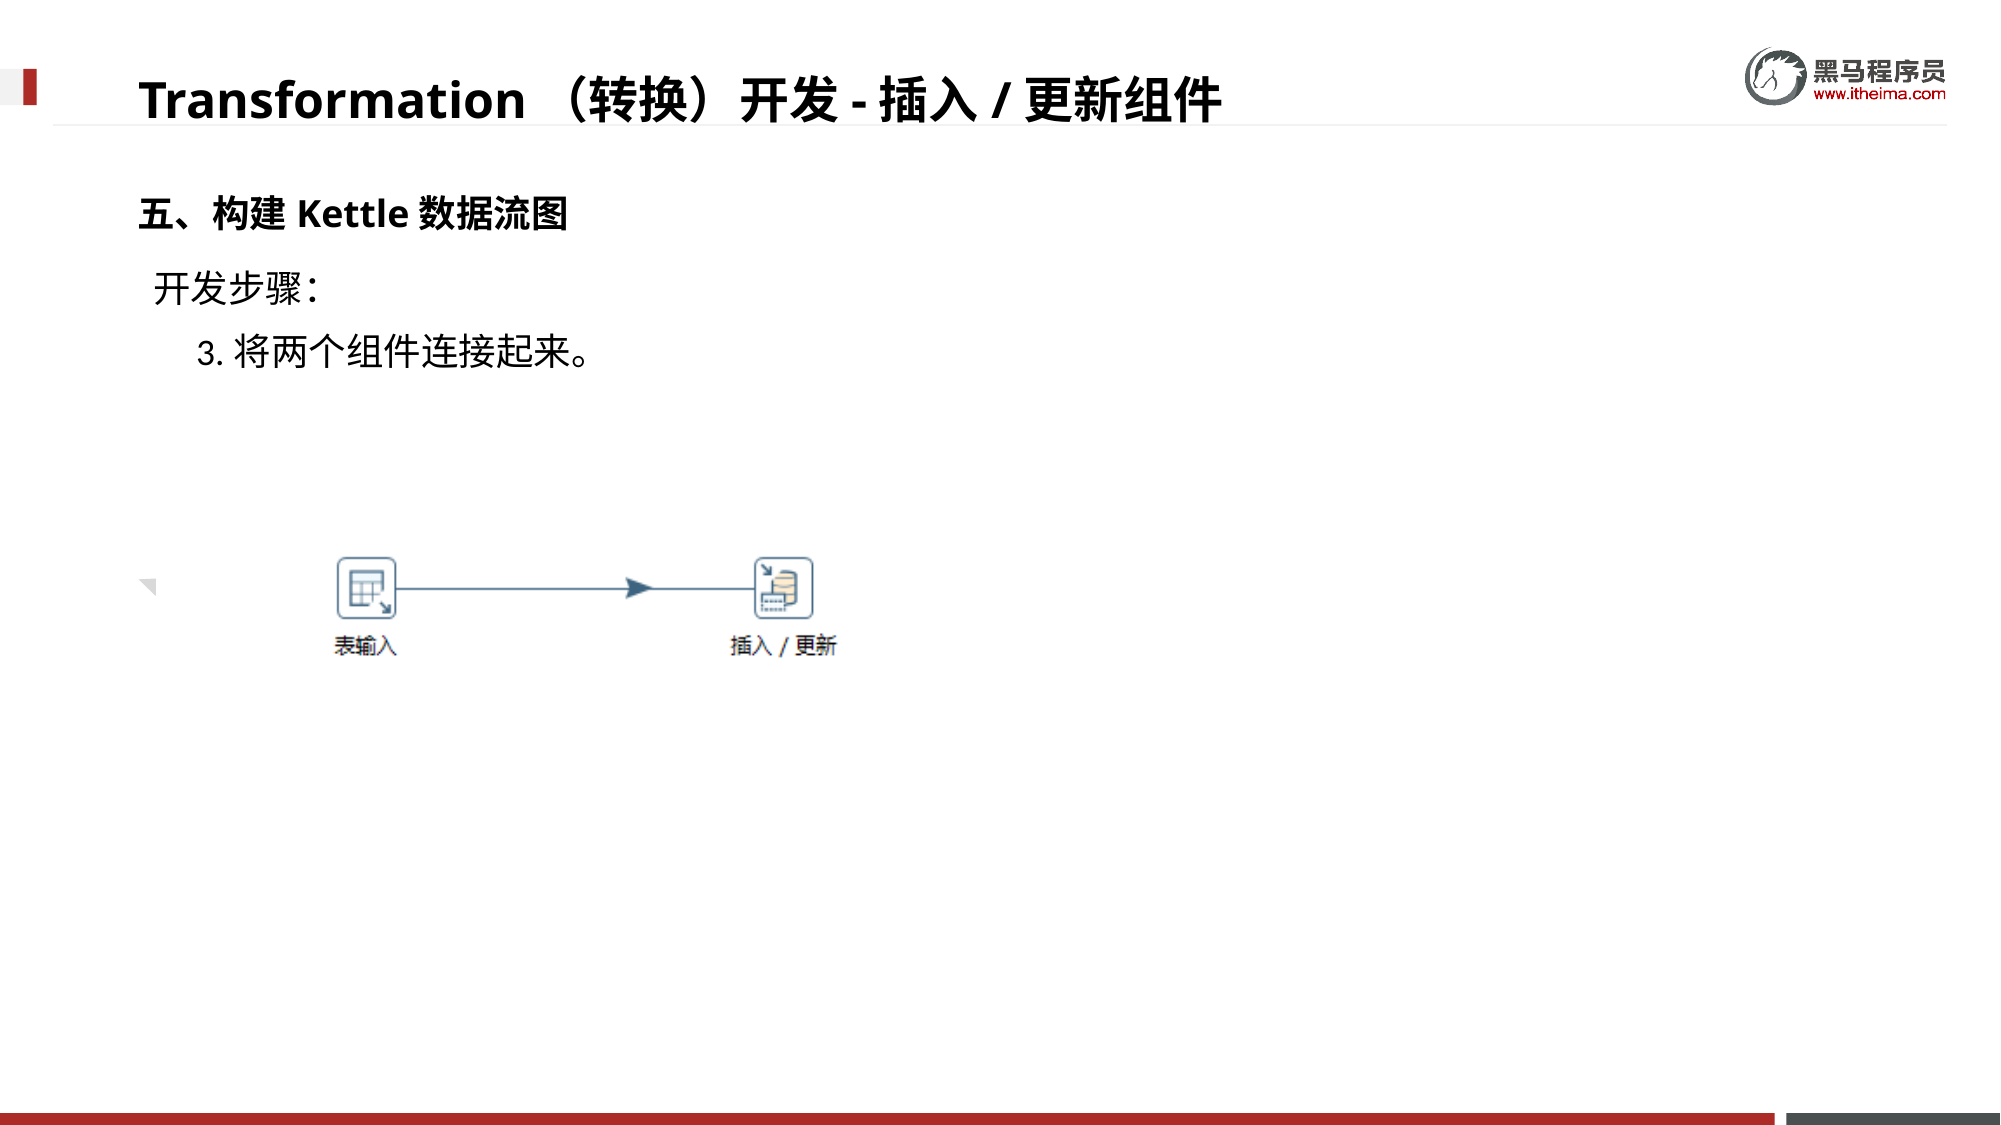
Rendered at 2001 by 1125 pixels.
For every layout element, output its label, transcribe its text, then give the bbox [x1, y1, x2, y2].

text_box [136, 576, 159, 598]
title Transformation（转换）开发-插入/更新组件 [48, 54, 1711, 143]
text_box 五、构建Kettle数据流图 [0, 182, 1659, 383]
text_box 开发步骤： [138, 257, 1889, 318]
text_box 3.将两个组件连接起来。 [181, 320, 1233, 381]
picture [180, 412, 984, 794]
picture [1744, 46, 1946, 106]
